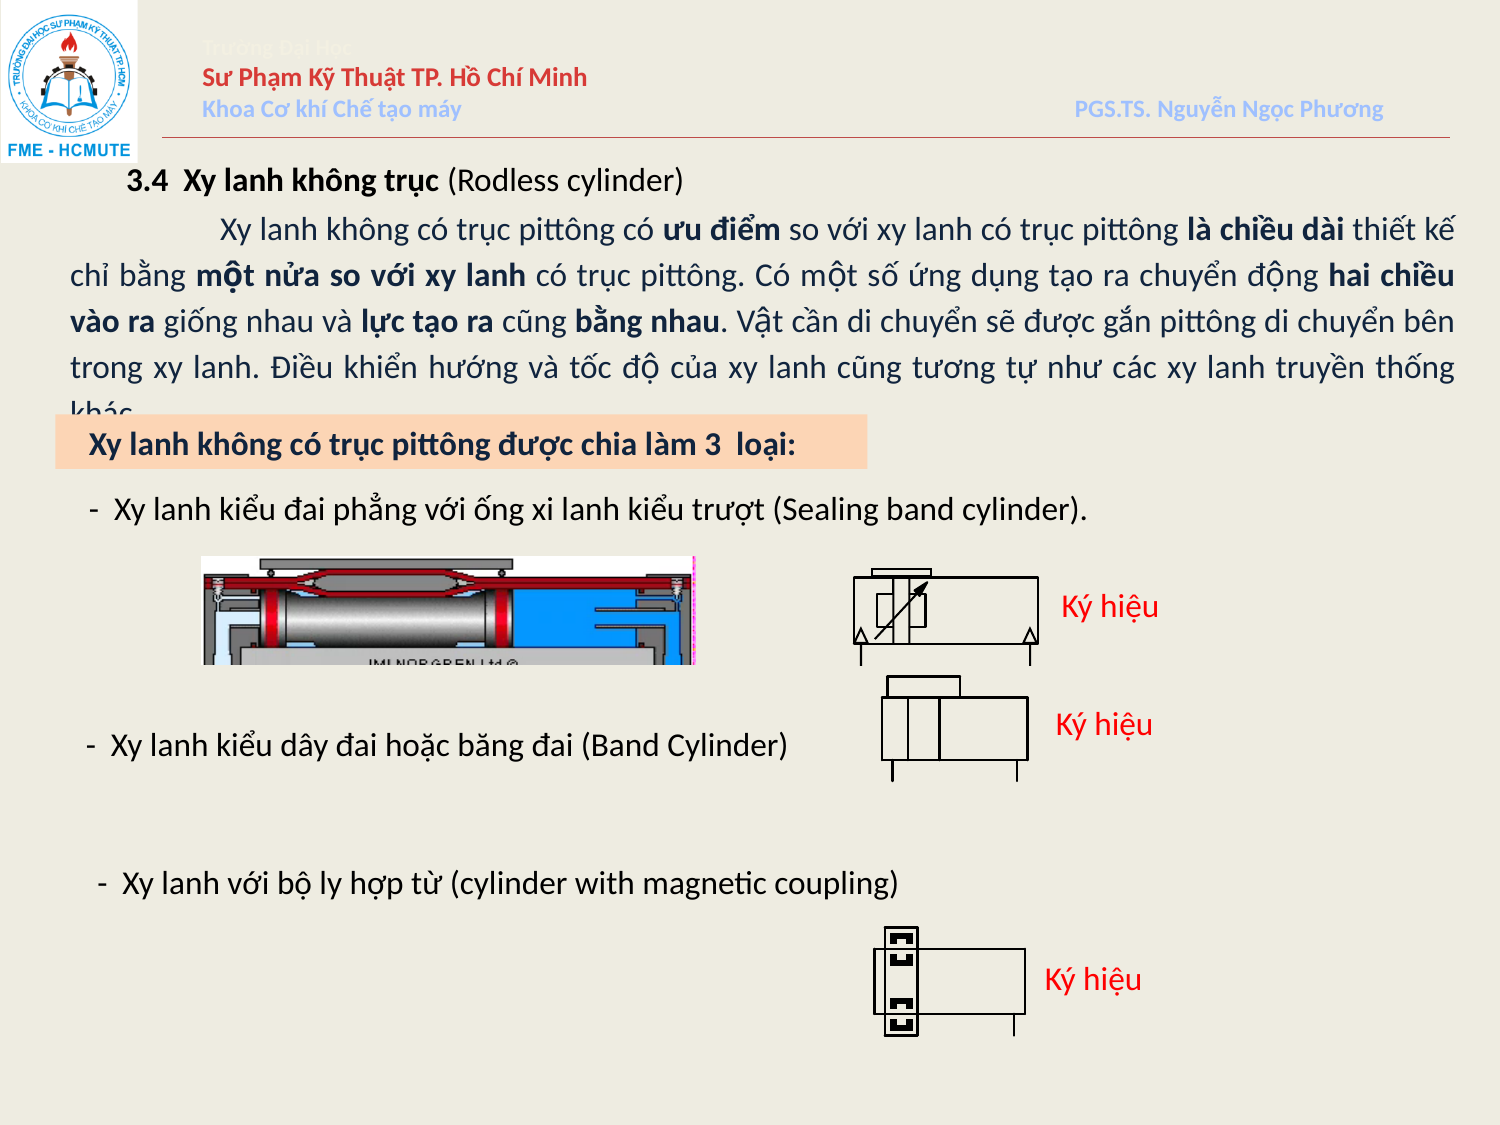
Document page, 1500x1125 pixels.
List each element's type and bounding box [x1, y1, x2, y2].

picture [0, 0, 138, 163]
text_box [52, 129, 1470, 1077]
